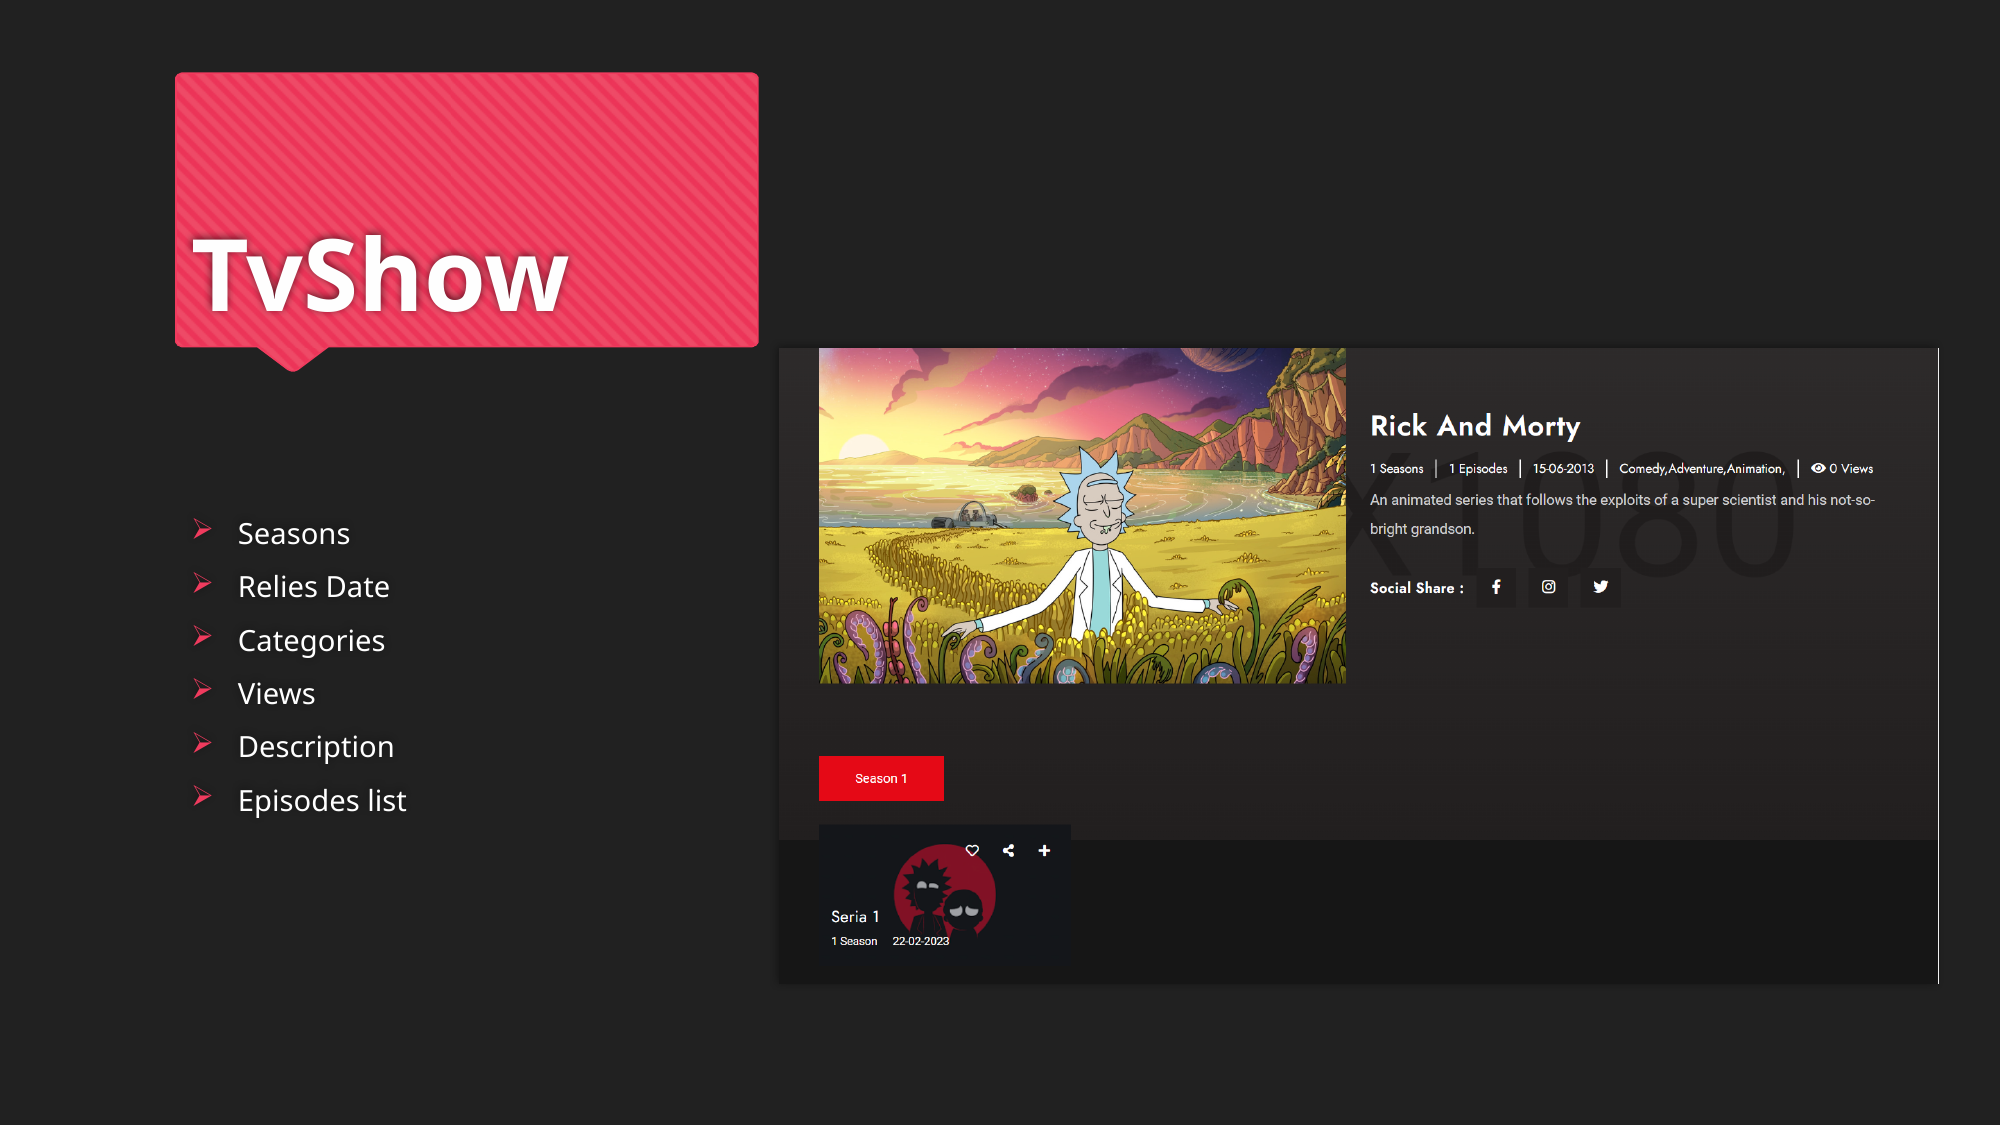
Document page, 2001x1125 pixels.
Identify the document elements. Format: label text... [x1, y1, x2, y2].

title TvShow [176, 73, 758, 339]
list Seasons Relies Date Categories Views Description Episodes list [176, 370, 758, 962]
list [778, 347, 1939, 985]
